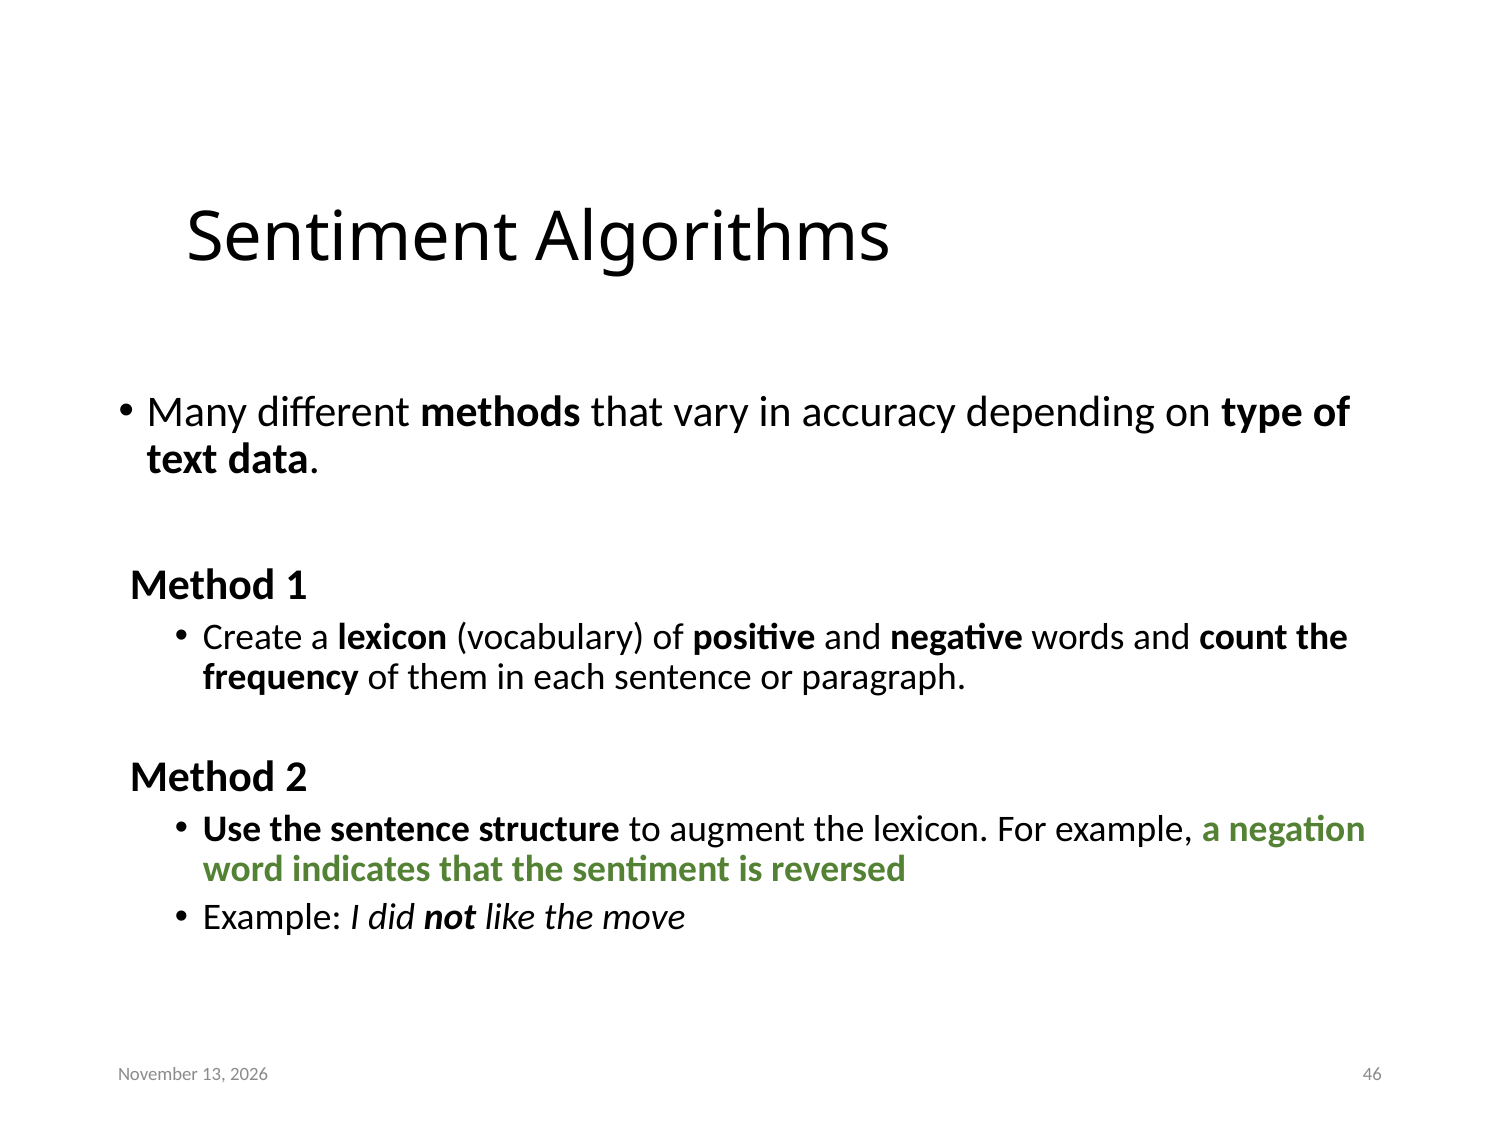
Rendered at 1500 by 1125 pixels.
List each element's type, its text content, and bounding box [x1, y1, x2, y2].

slide_number 46 [1059, 1042, 1397, 1103]
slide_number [103, 1042, 441, 1103]
title Sentiment Algorithms [171, 168, 1324, 309]
list Many different methods that vary in accuracy depending on type of text data. Method 1 Create a lexicon (vocabulary) of positive and negative words and count the frequency of them in each sentence or paragraph. Method 2 Use the sentence structure to augment the lexicon. For example, a negation word indicates that the sentiment is reversed Example: I did not like the move [103, 381, 1386, 1044]
